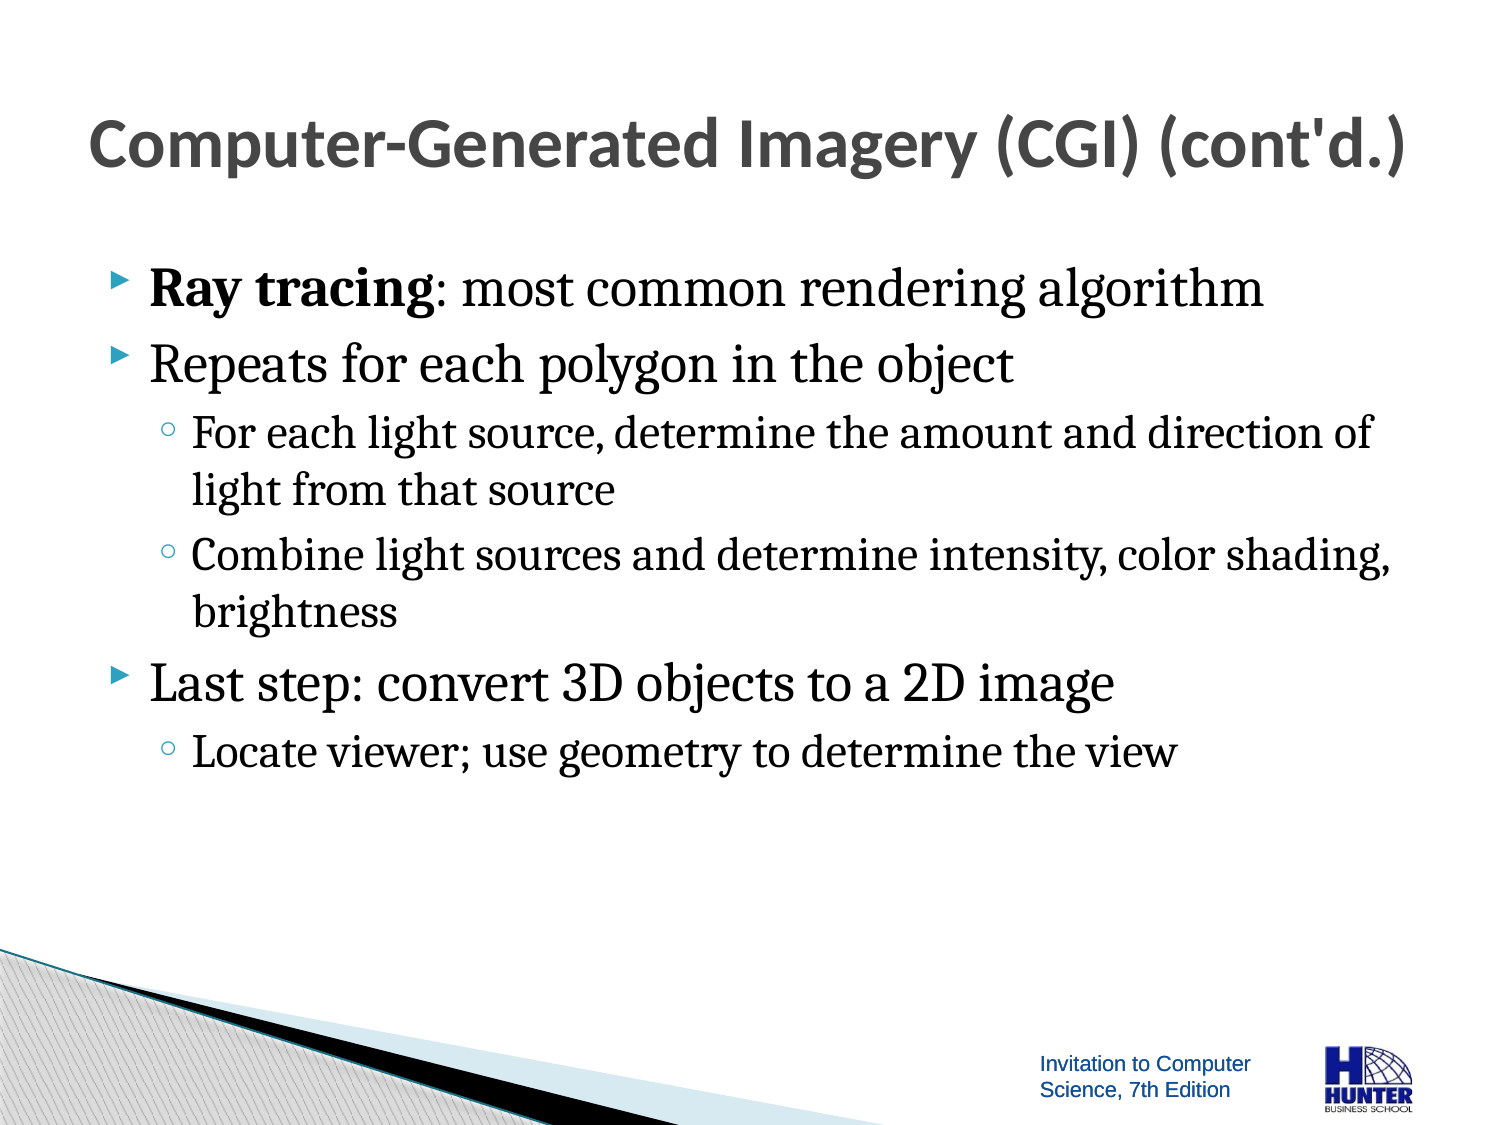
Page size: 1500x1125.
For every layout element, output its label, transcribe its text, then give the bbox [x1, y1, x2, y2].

title Computer-Generated Imagery (CGI) (cont'd.) [75, 45, 1425, 233]
picture [1325, 1046, 1413, 1113]
list Ray tracing: most common rendering algorithm Repeats for each polygon in the object For each light source, determine the amount and direction of light from that source Combine light sources and determine intensity, color shading, brightness Last step: convert 3D objects to a 2D image Locate viewer; use geometry to determine the view [75, 243, 1425, 986]
